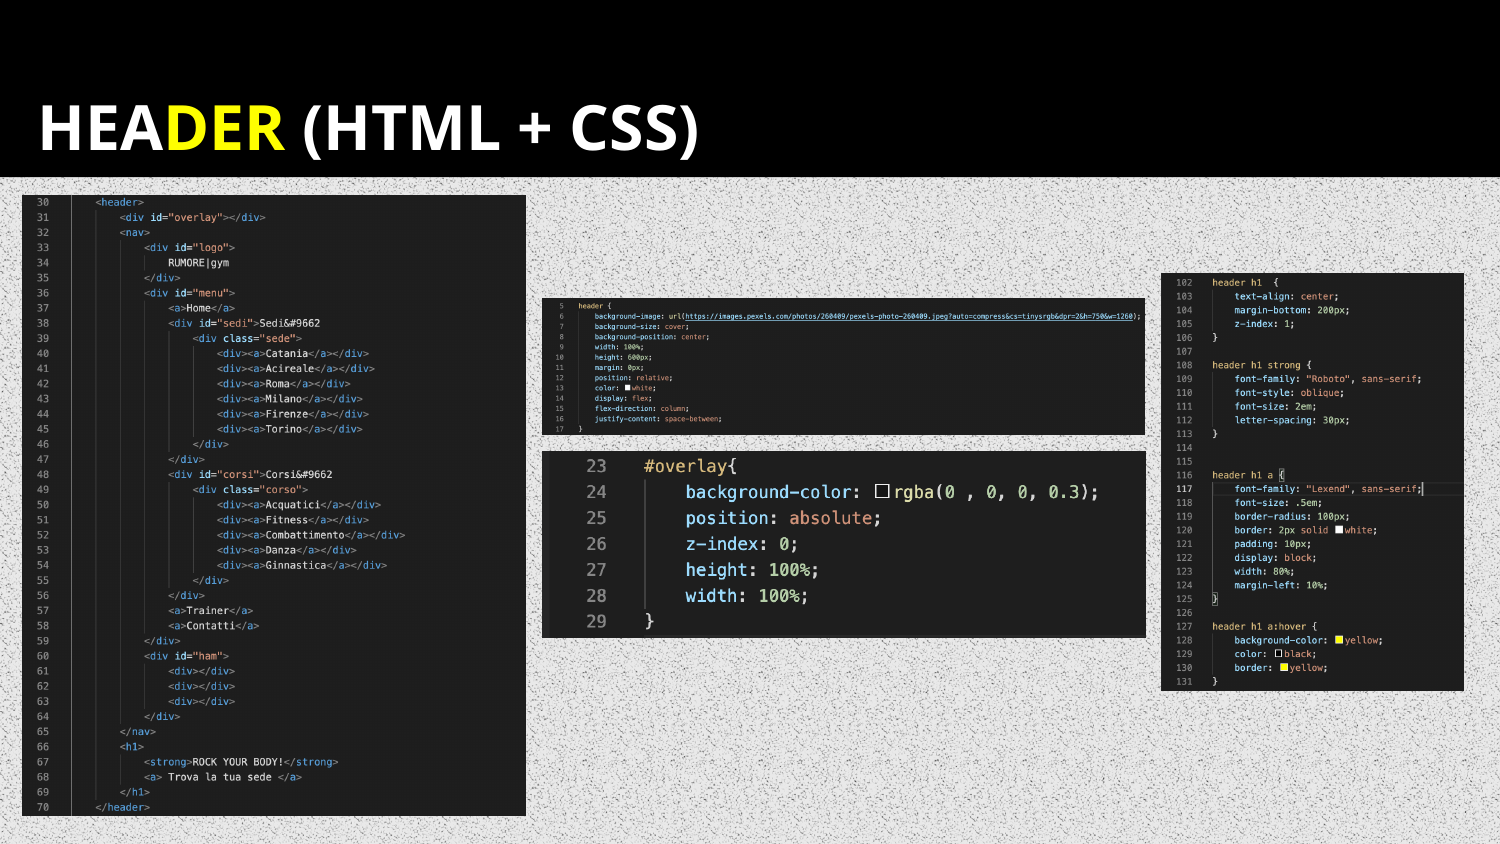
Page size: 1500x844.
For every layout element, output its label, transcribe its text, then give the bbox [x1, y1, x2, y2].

picture [0, 178, 1500, 844]
title HEADER (HTML + CSS) [22, 72, 1287, 167]
